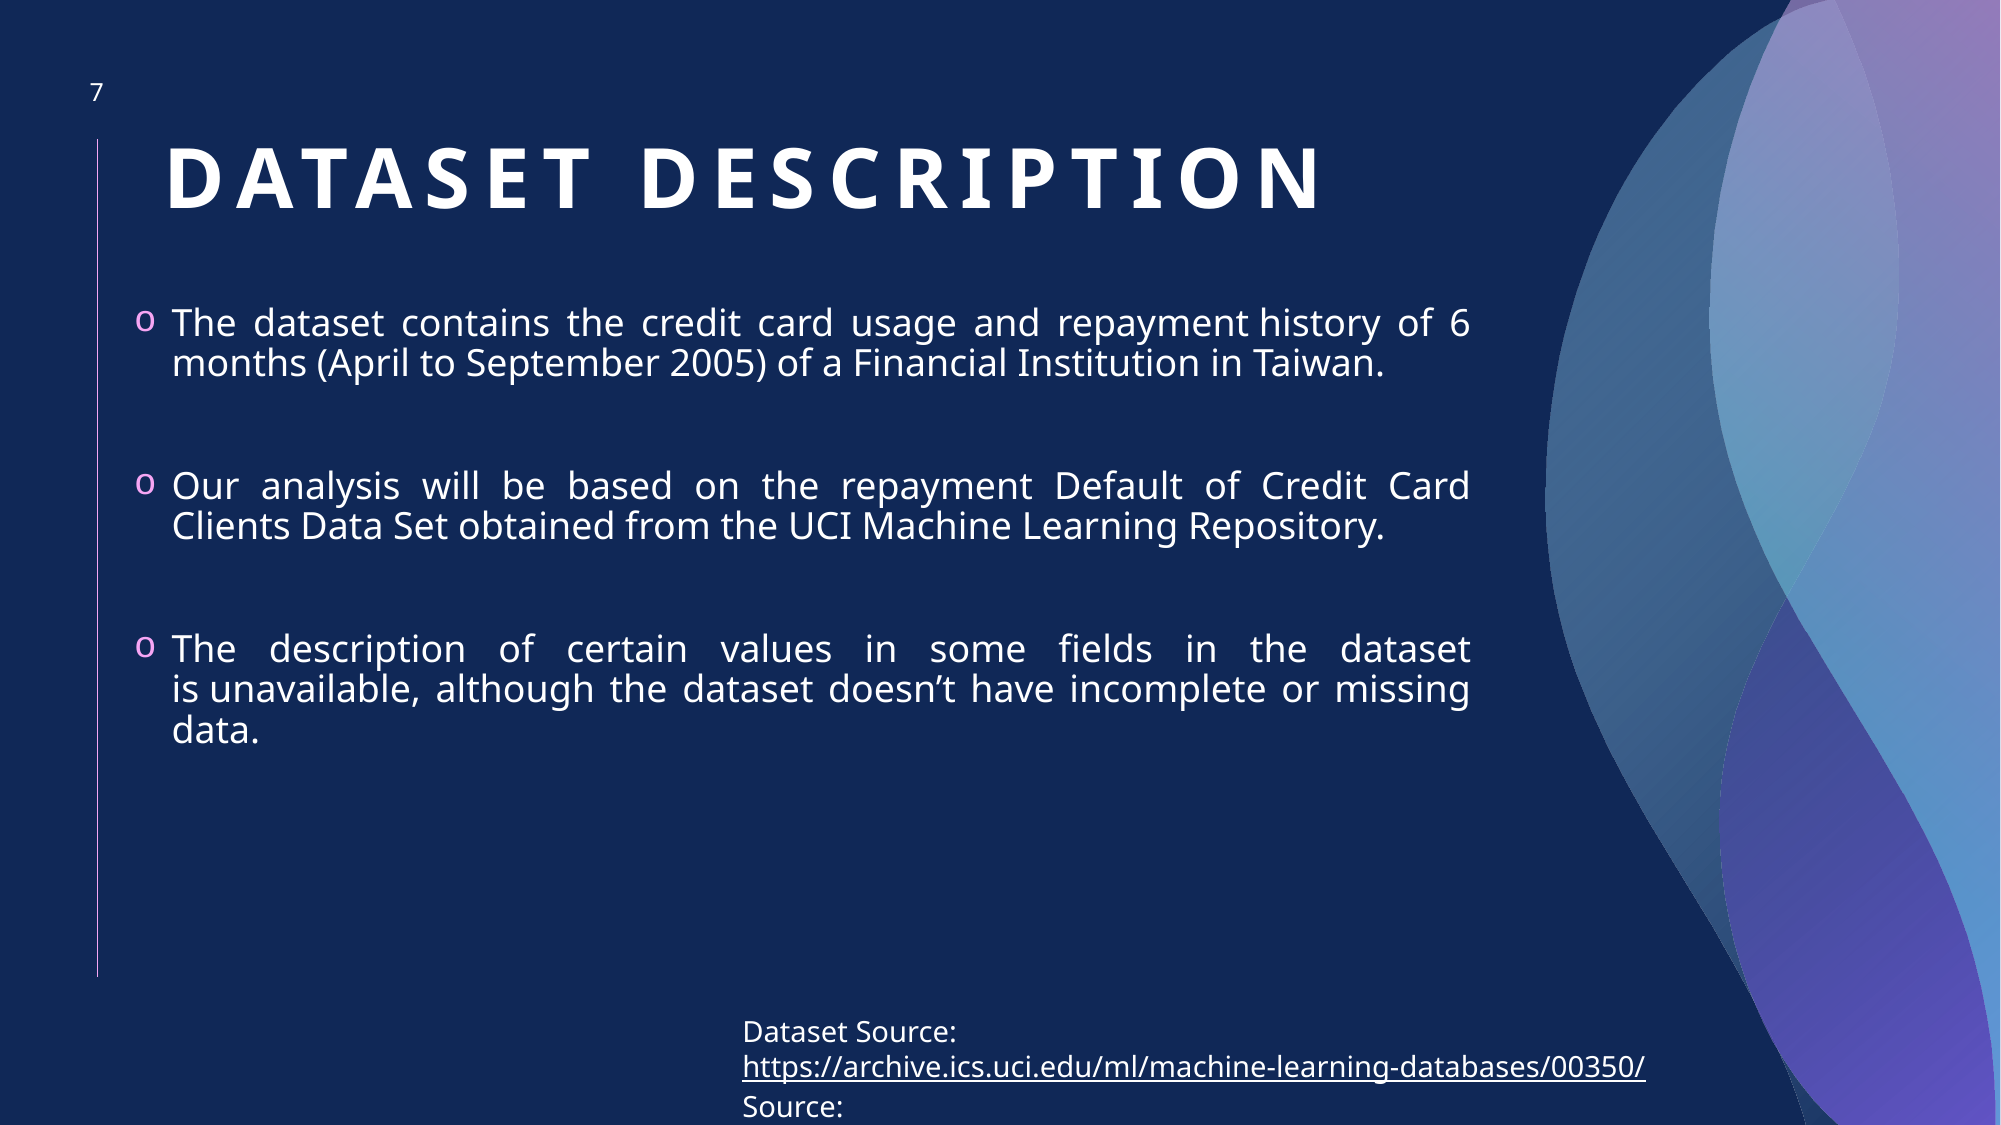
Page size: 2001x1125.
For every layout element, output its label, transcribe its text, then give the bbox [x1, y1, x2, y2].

text_box Dataset Source: https://archive.ics.uci.edu/ml/machine-learning-databases/00350/ Source: https://archive.ics.uci.edu/ml/datasets/default+of+credit+card+clients [727, 1006, 1788, 1125]
title DATASET DESCRIPTION [148, 118, 1676, 235]
slide_number 7 [53, 67, 140, 119]
list The dataset contains the credit card usage and repayment history of 6 months (April to September 2005) of a Financial Institution in Taiwan. Our analysis will be based on the repayment Default of Credit Card Clients Data Set obtained from the UCI Machine Learning Repository. The description of certain values in some fields in the dataset is unavailable, although the dataset doesn’t have incomplete or missing data. [119, 296, 1487, 840]
